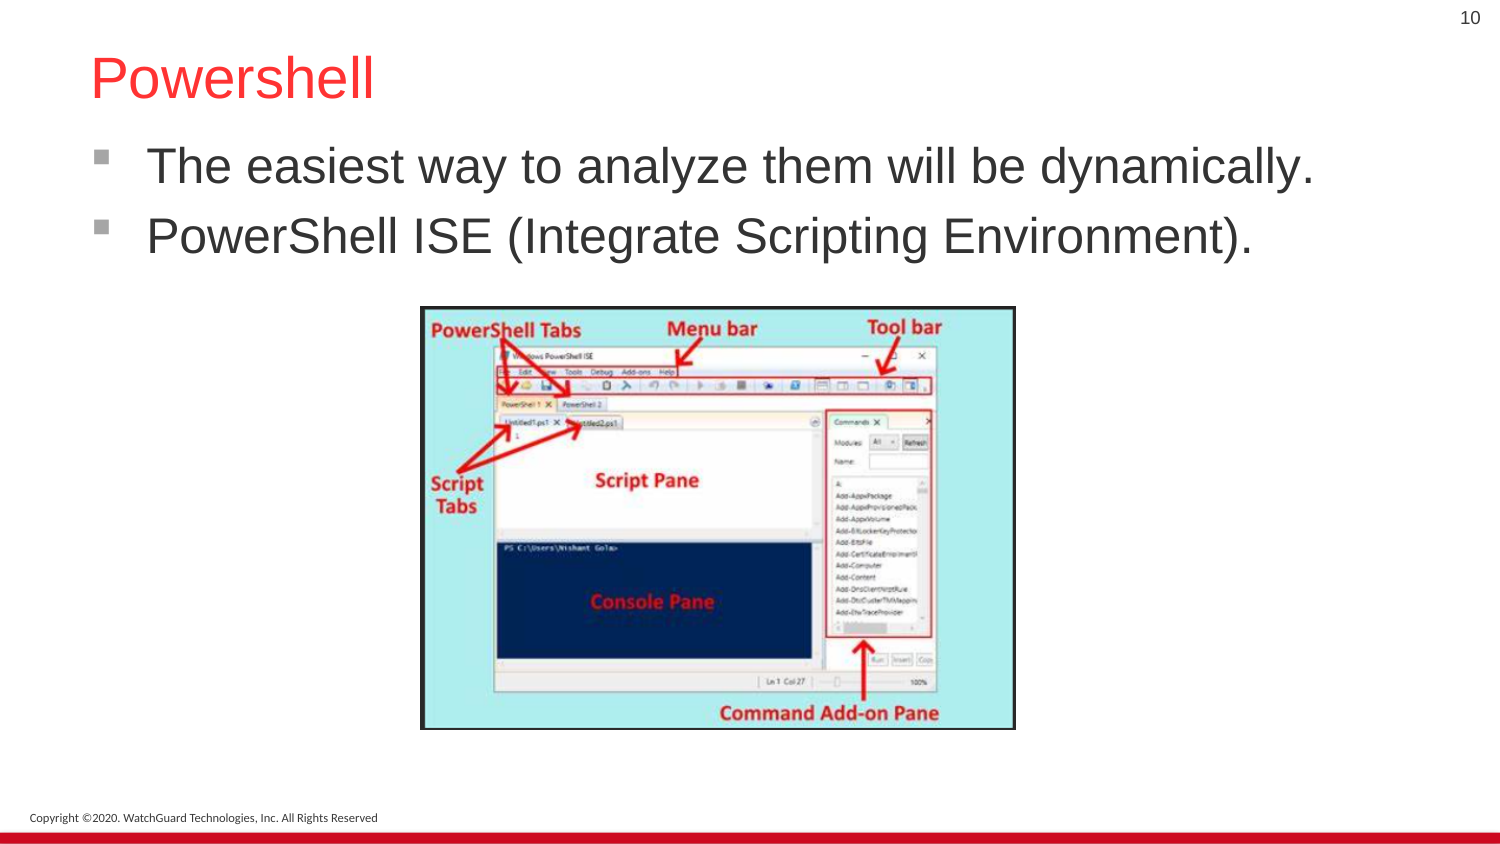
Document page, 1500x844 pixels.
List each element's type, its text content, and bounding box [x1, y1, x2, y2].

picture [420, 305, 1016, 730]
list The easiest way to analyze them will be dynamically. PowerShell ISE (Integrate Scripting Environment). [75, 126, 1425, 755]
slide_number 10 [1398, 0, 1497, 40]
title Powershell [75, 33, 1425, 117]
